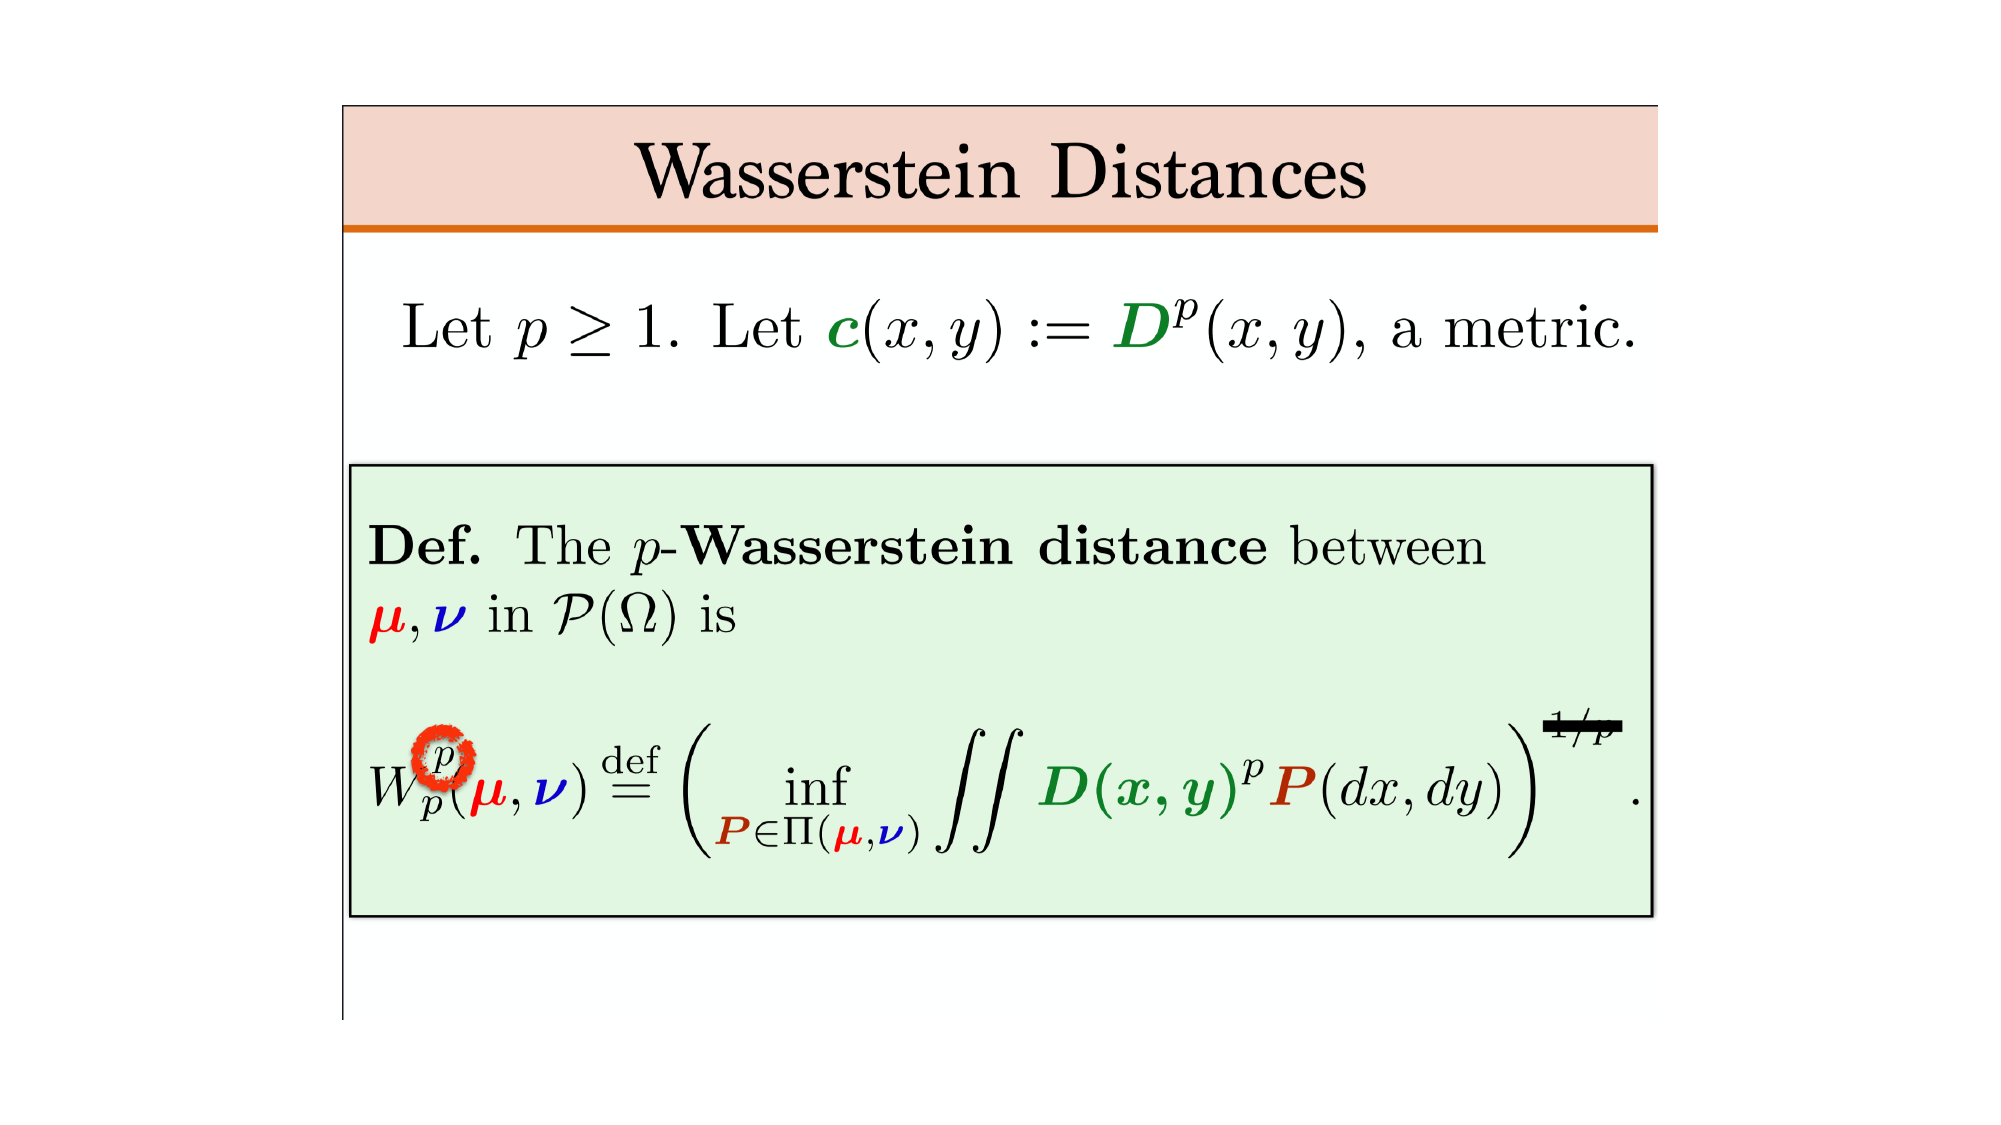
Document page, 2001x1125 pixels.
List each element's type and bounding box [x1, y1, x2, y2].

list [342, 105, 1658, 1020]
